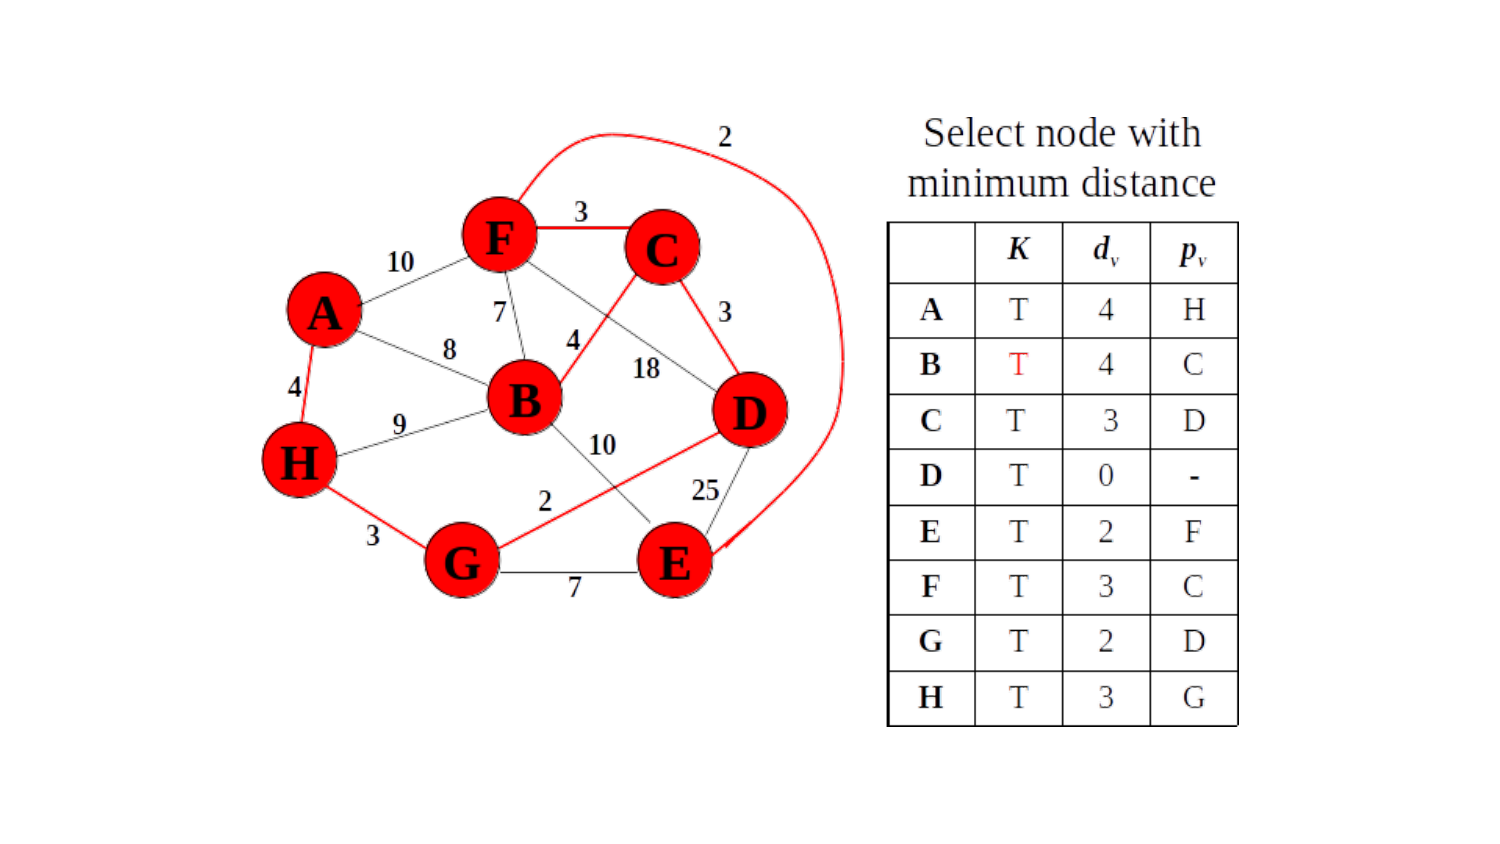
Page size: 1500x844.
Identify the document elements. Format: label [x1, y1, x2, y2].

picture [261, 116, 1239, 727]
